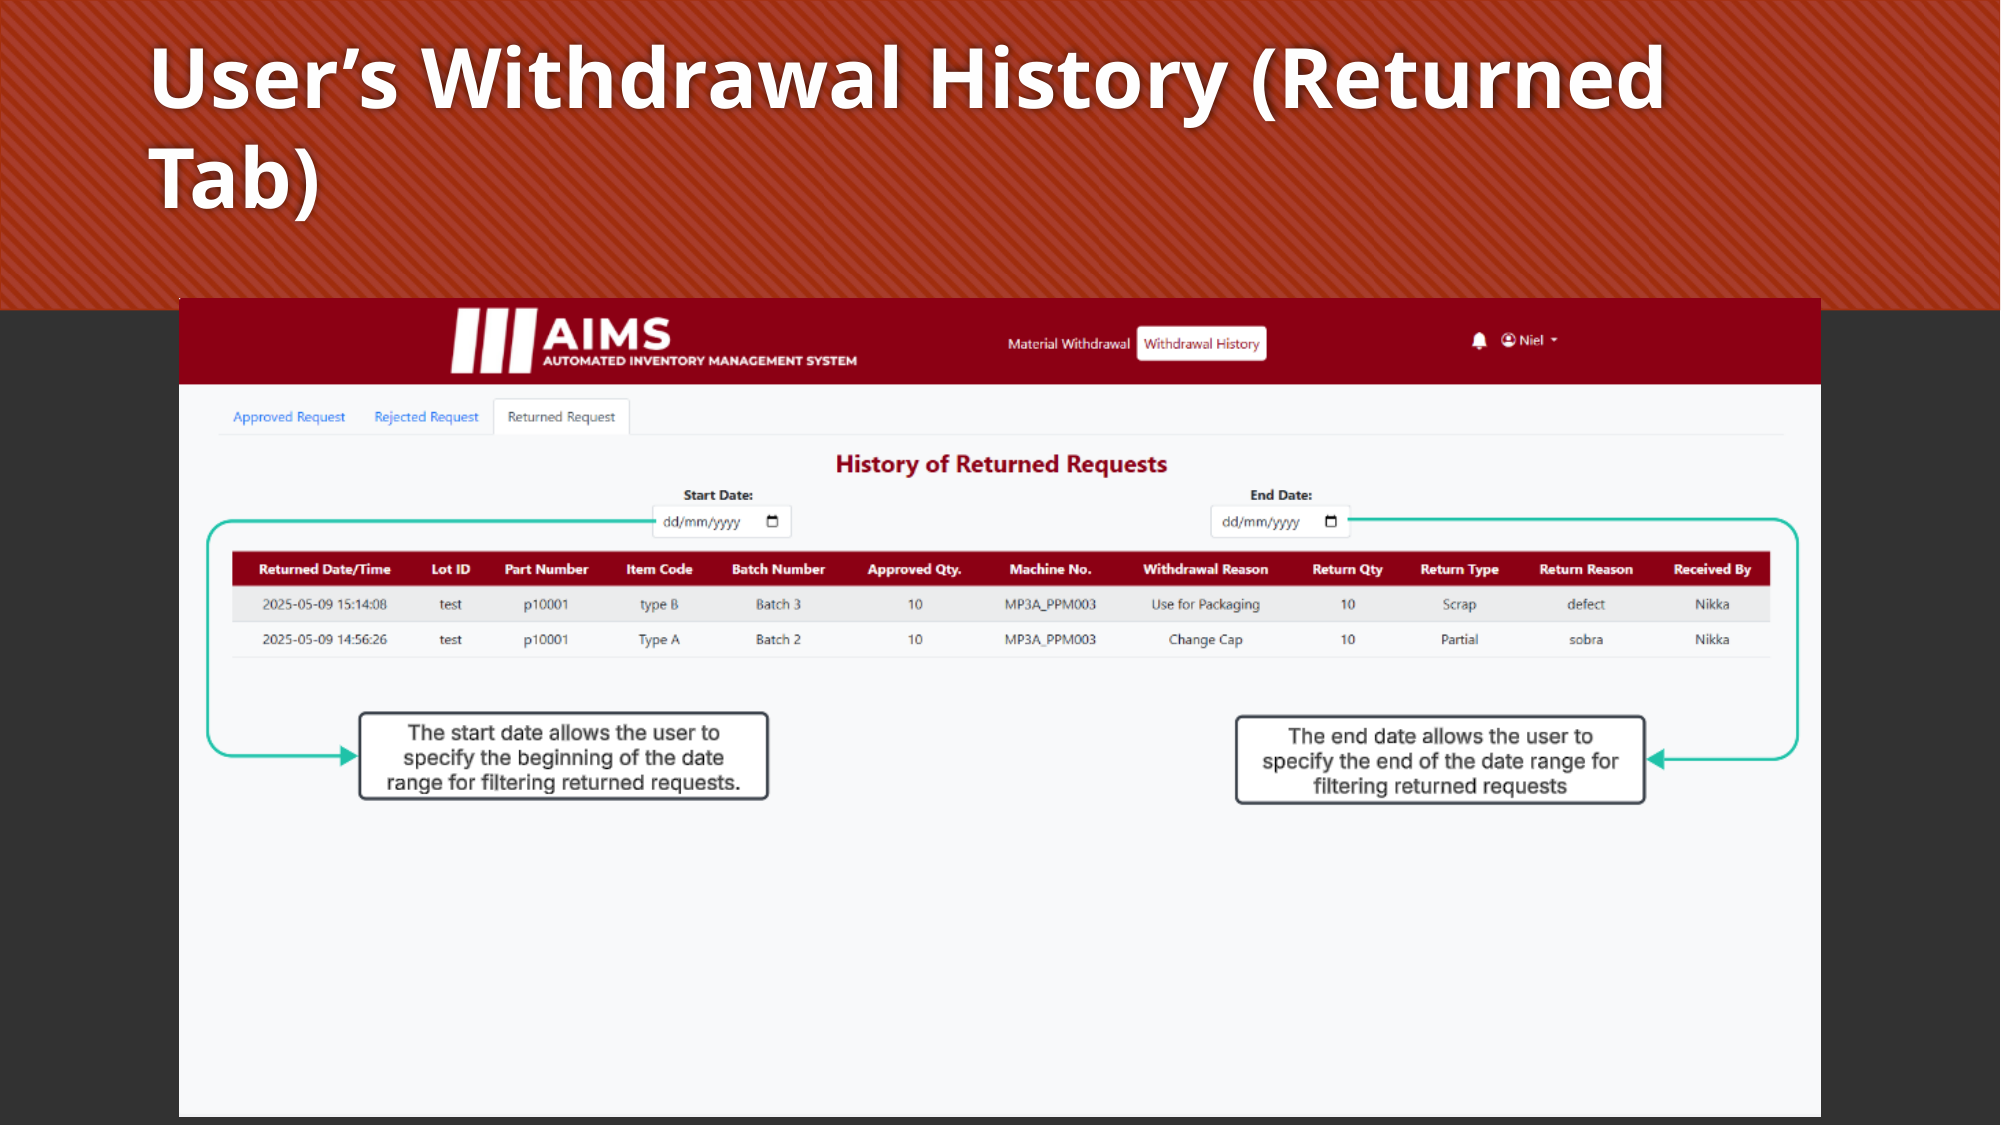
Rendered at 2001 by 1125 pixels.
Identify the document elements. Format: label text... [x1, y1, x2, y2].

picture [178, 298, 1821, 1117]
title User’s Withdrawal History (Returned Tab) [132, 73, 1868, 233]
